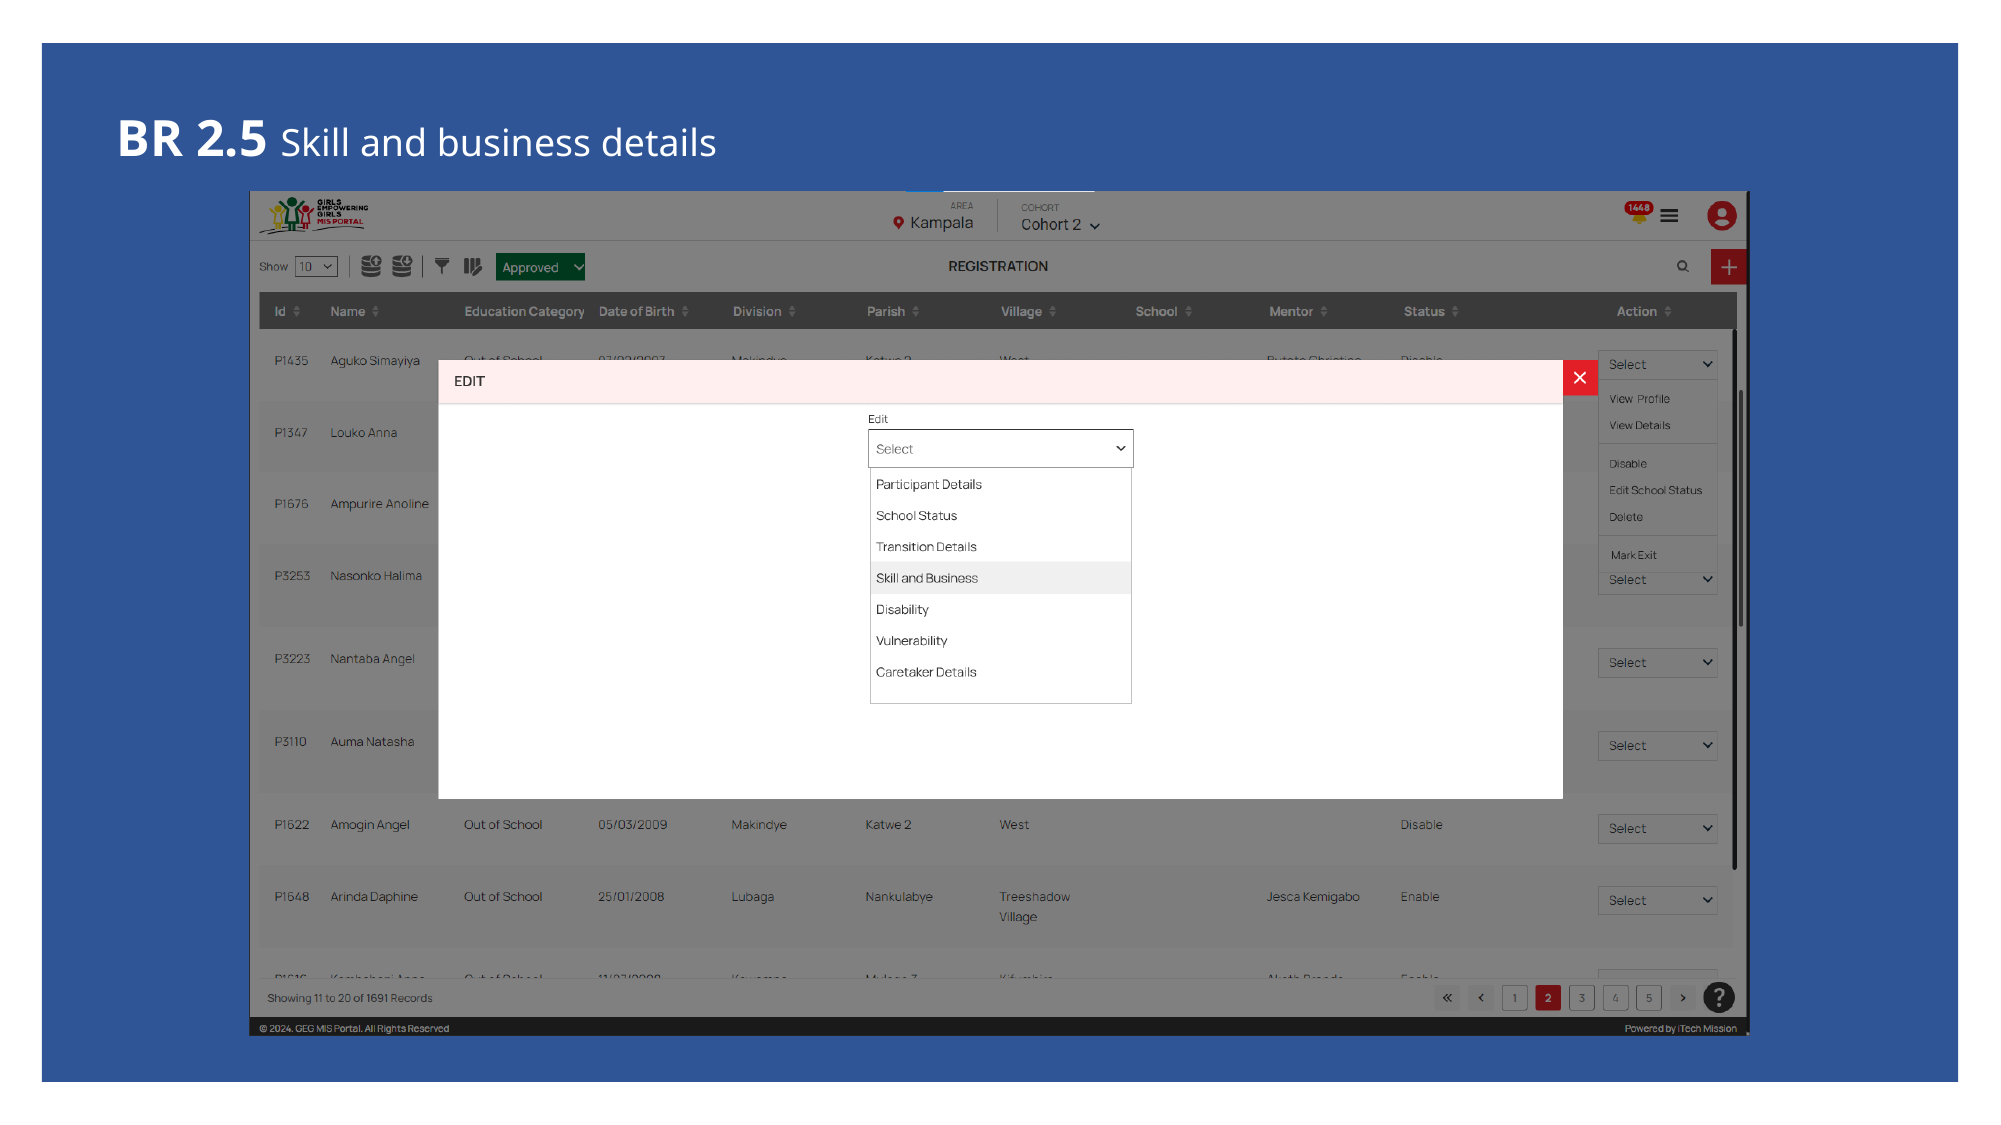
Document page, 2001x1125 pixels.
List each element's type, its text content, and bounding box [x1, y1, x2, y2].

text_box BR 2.5 Skill and business details [102, 99, 1887, 175]
picture [249, 191, 1750, 1036]
